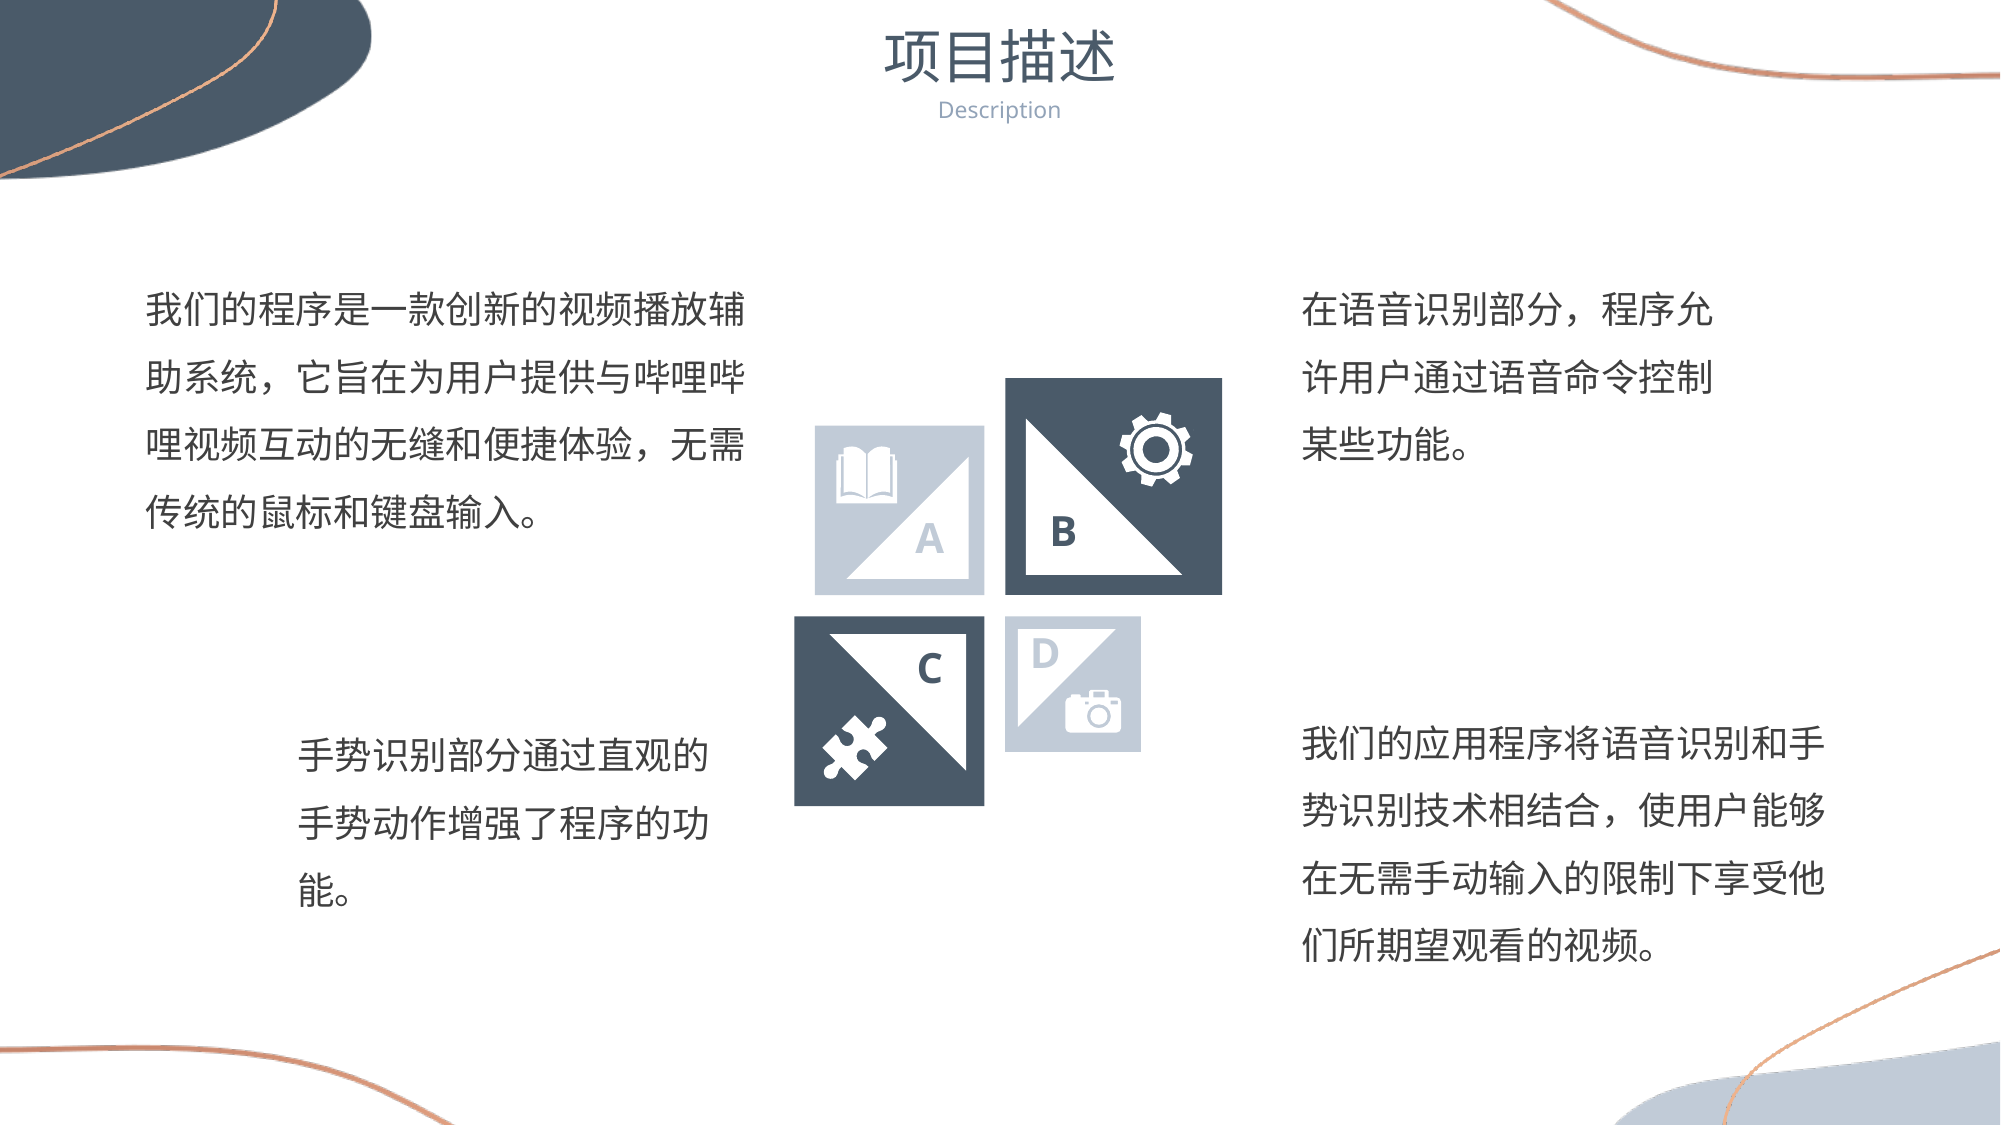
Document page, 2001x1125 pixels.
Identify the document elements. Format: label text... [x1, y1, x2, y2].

picture [1522, 0, 2001, 107]
text_box 我们的程序是一款创新的视频播放辅助系统，它旨在为用户提供与哔哩哔哩视频互动的无缝和便捷体验，无需传统的鼠标和键盘输入。 [130, 256, 790, 542]
picture [1603, 918, 2001, 1125]
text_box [814, 425, 985, 596]
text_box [1005, 616, 1141, 752]
text_box 项目描述 [868, 13, 1132, 88]
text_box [794, 616, 985, 807]
text_box 手势识别部分通过直观的手势动作增强了程序的功能。 [282, 702, 761, 920]
text_box Description [733, 88, 1266, 131]
text_box 在语音识别部分，程序允许用户通过语音命令控制某些功能。 [1286, 256, 1765, 403]
picture [0, 1018, 478, 1125]
picture [0, 0, 372, 207]
text_box 我们的应用程序将语音识别和手势识别技术相结合，使用户能够在无需手动输入的限制下享受他们所期望观看的视频。 [1286, 689, 1874, 975]
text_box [1005, 378, 1223, 596]
